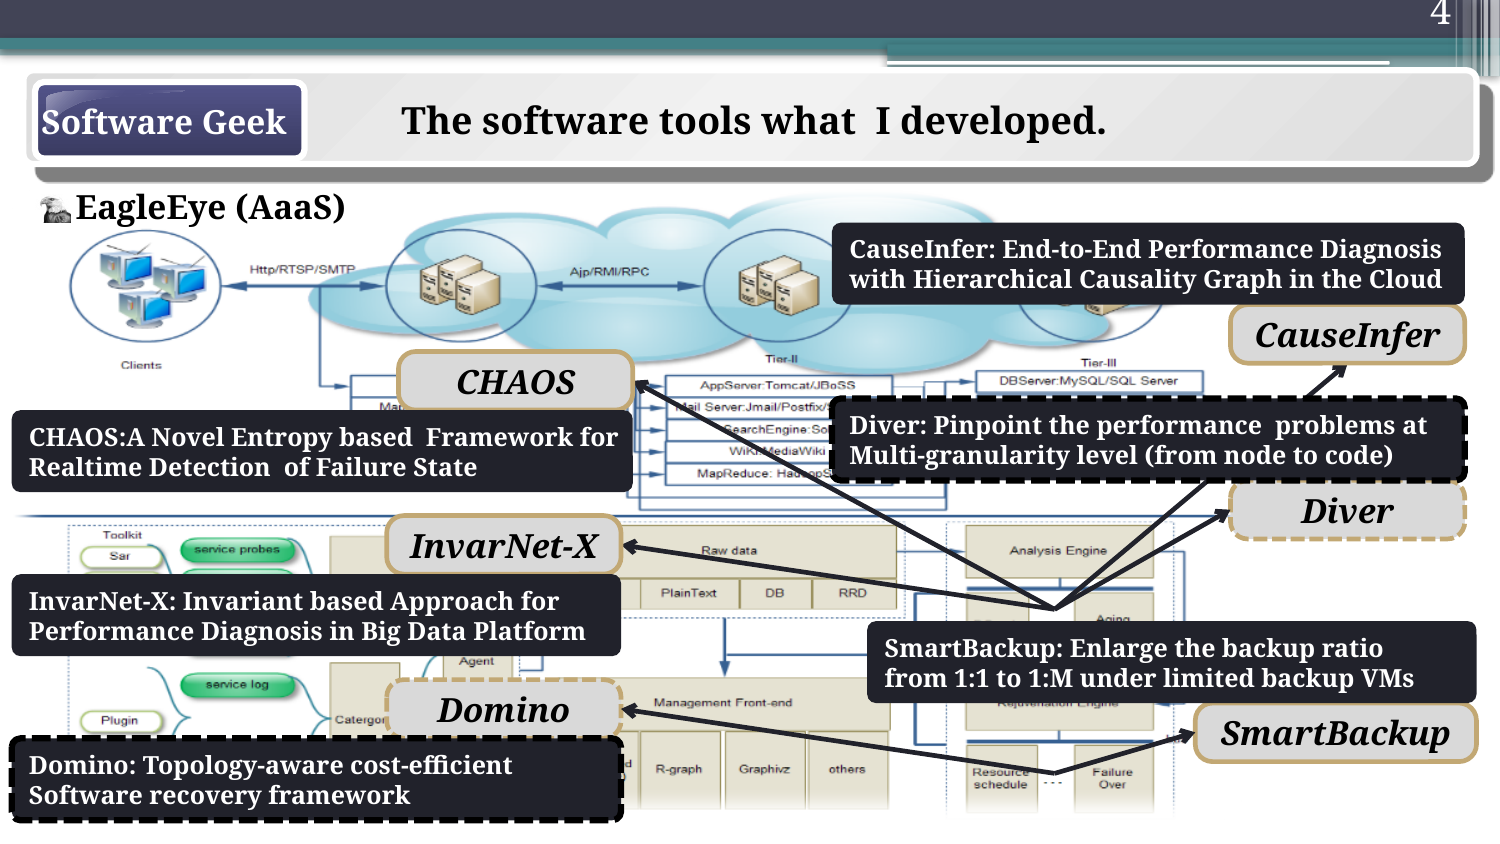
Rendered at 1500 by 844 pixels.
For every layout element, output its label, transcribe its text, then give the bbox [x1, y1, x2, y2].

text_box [620, 544, 1048, 610]
text_box SmartBackup [1249, 704, 1477, 762]
slide_number 4 [1341, 0, 1466, 46]
text_box Diver [1354, 481, 1465, 539]
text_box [23, 70, 1477, 165]
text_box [632, 380, 1047, 541]
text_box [1054, 732, 1196, 774]
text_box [620, 708, 1055, 774]
text_box SmartBackup: Enlarge the backup ratio from 1:1 to 1:M under limited backup VMs [1249, 621, 1477, 704]
picture [11, 188, 1243, 821]
text_box CauseInfer: End-to-End Performance Diagnosis with Hierarchical Causality Graph in the Cloud [1249, 222, 1465, 305]
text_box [1054, 363, 1348, 610]
text_box Diver: Pinpoint the performance problems at Multi-granularity level (from node to code) [1354, 398, 1465, 481]
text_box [1054, 509, 1231, 610]
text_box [34, 178, 387, 235]
text_box CauseInfer [1249, 305, 1465, 364]
